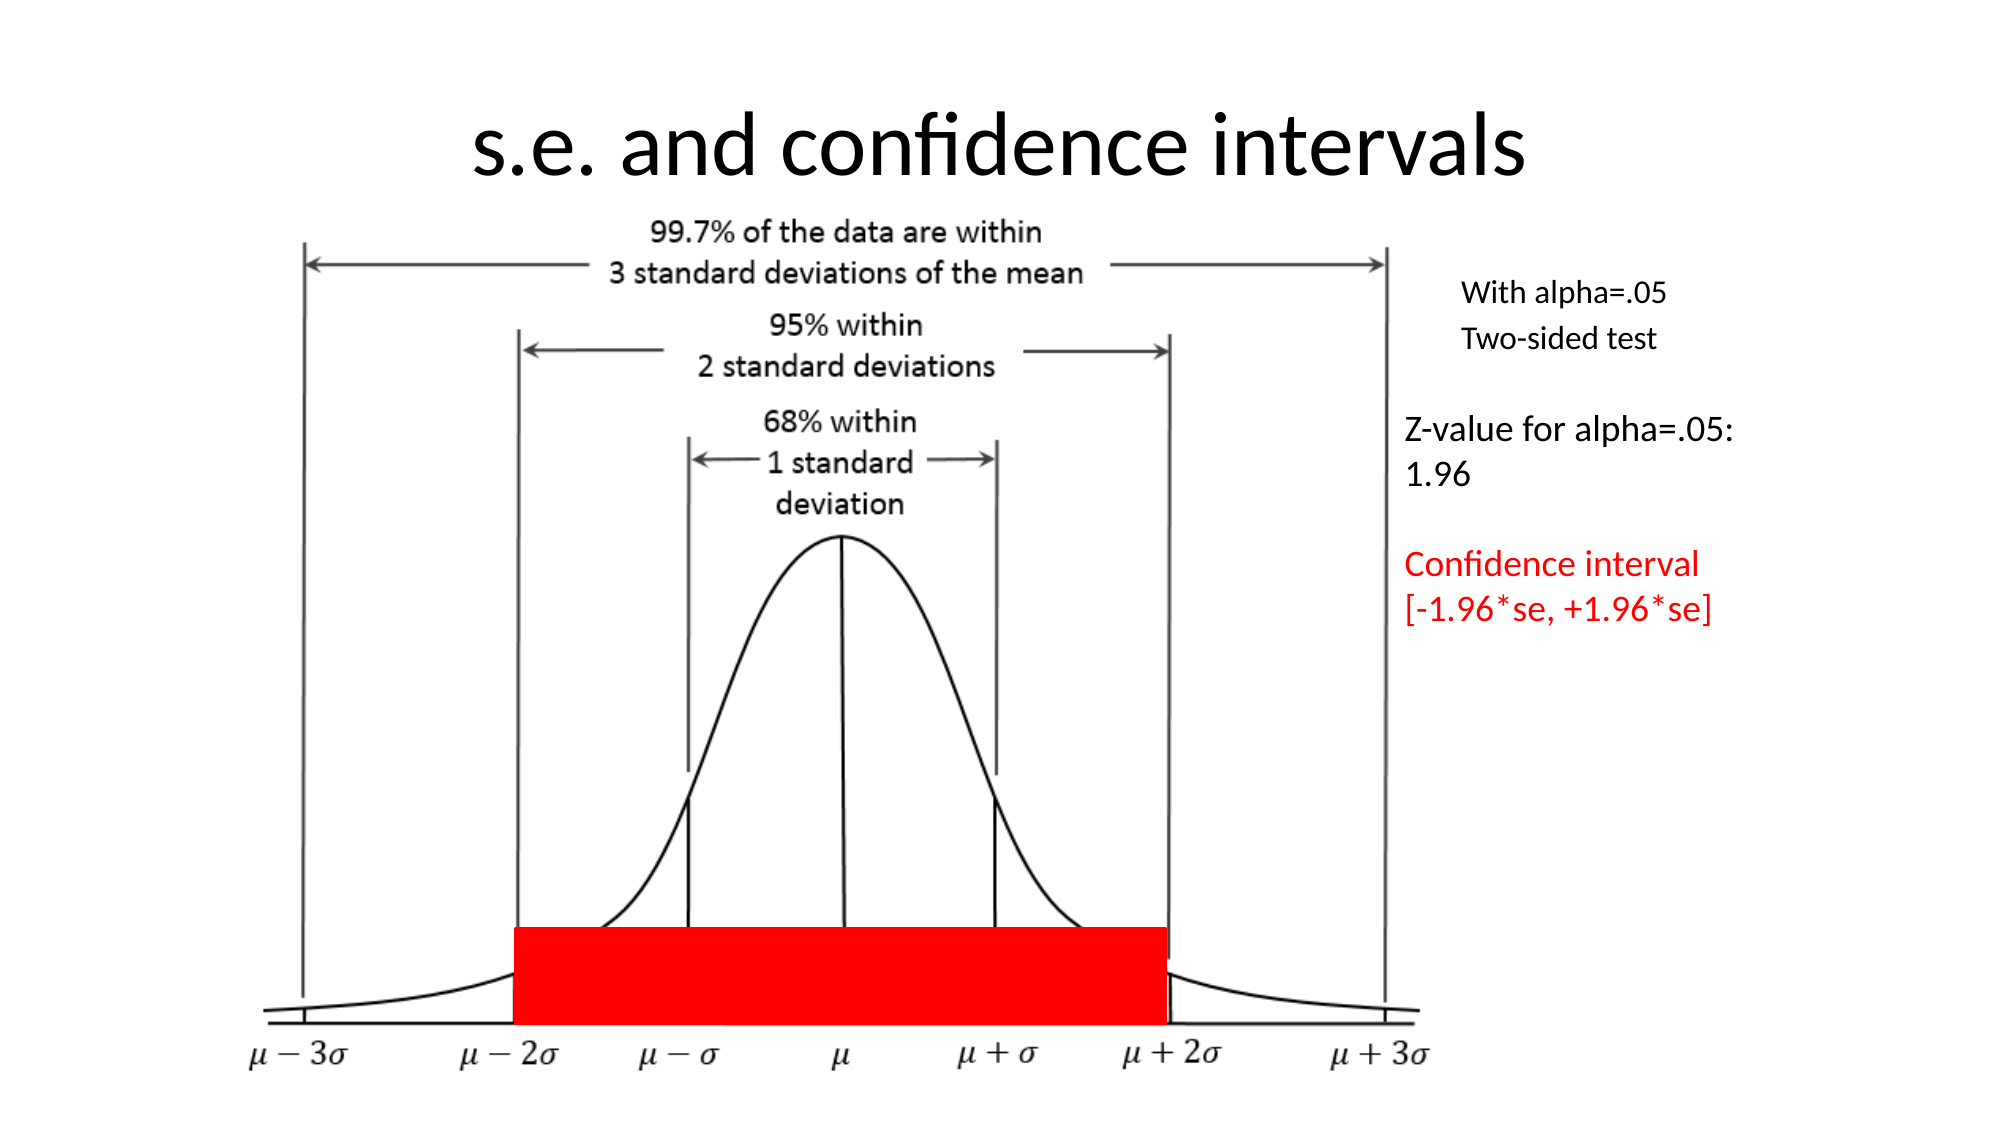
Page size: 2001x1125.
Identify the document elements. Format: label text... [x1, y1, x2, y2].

title s.e. and confidence intervals [99, 45, 1900, 233]
picture [231, 199, 1447, 1082]
list With alpha=.05 Two-sided test [1452, 262, 1750, 397]
text_box Z-value for alpha=.05: 1.96 Confidence interval [-1.96*se, +1.96*se] [1452, 397, 1750, 637]
